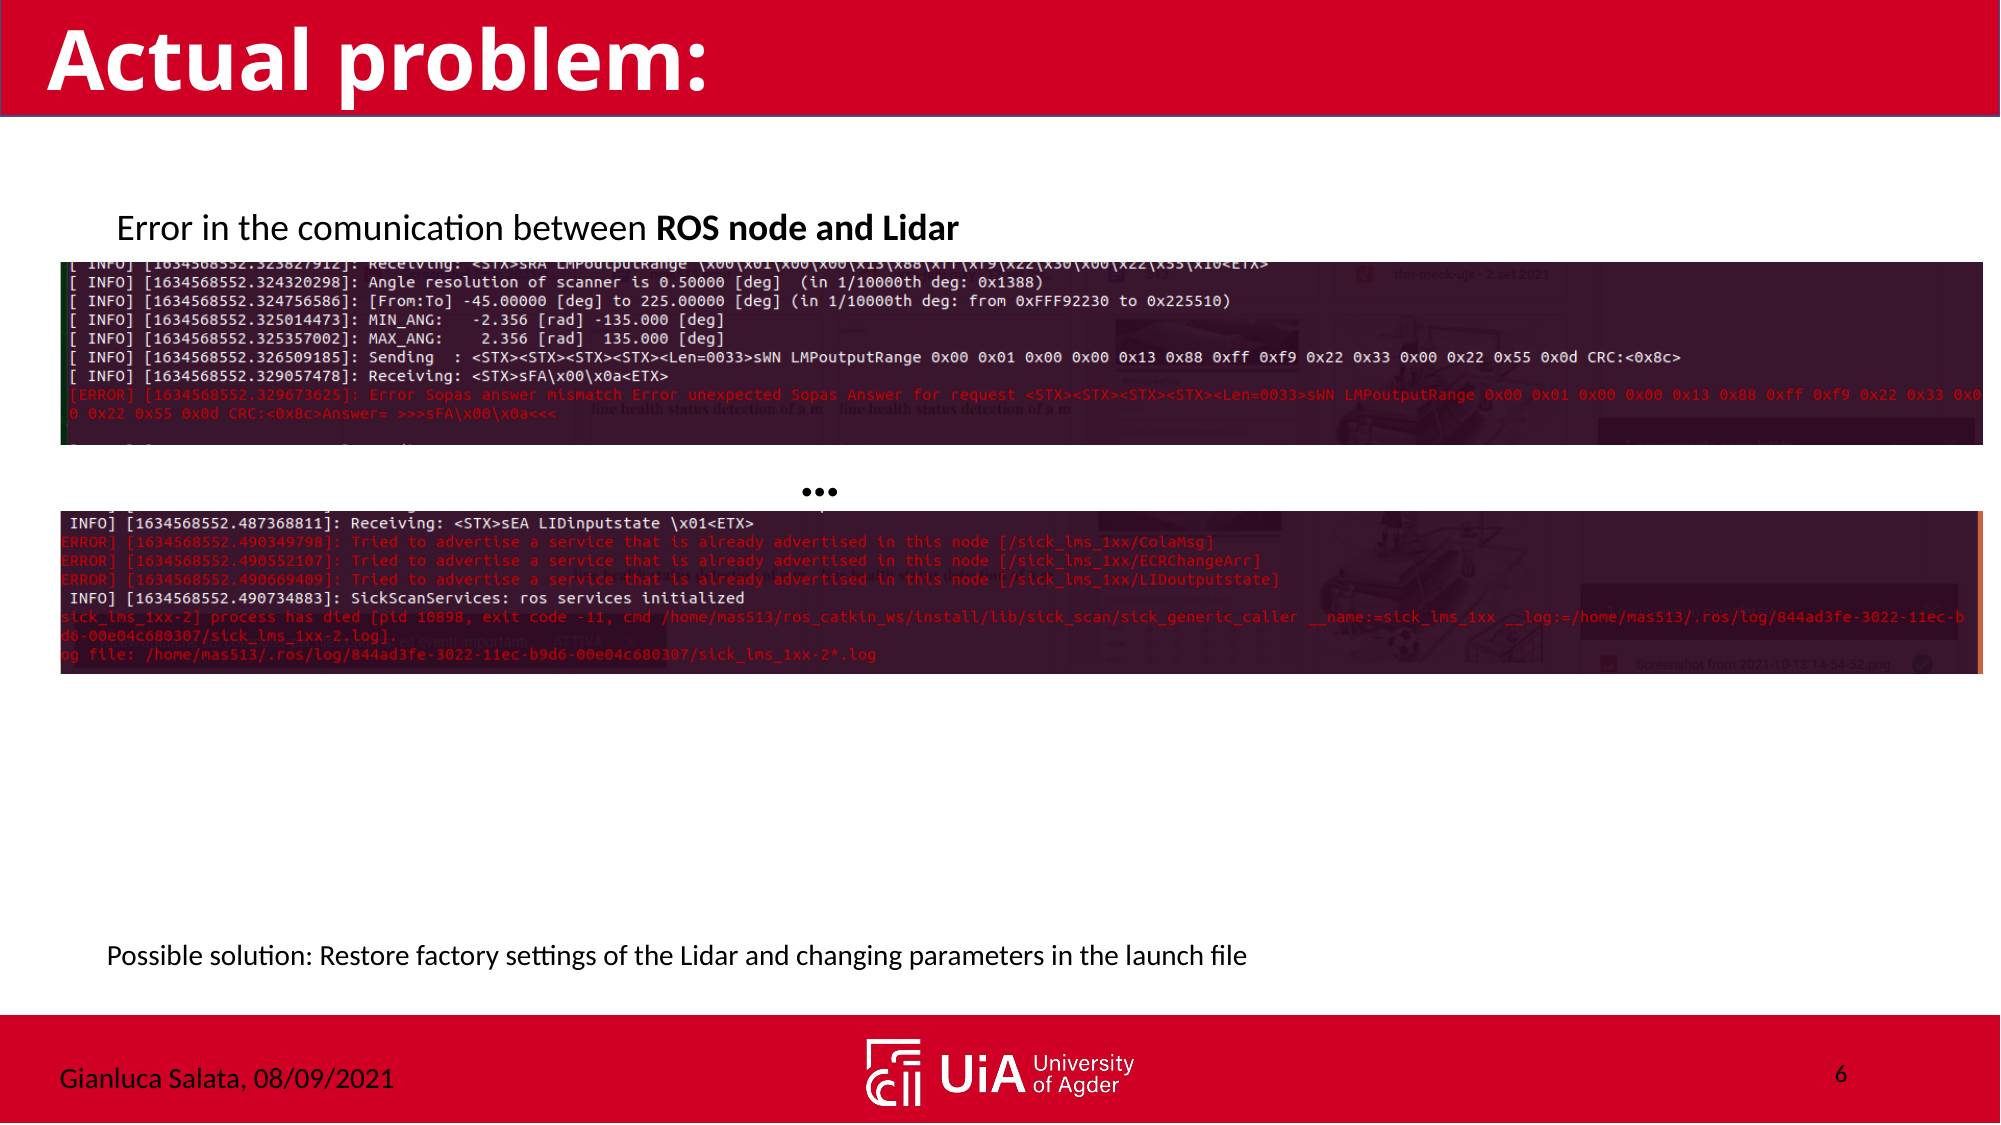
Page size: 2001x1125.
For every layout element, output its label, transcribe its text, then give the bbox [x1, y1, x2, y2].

picture [866, 1039, 1134, 1106]
text_box [0, 1015, 2000, 1123]
subtitle Gianluca Salata, 08/09/2021 [0, 1055, 866, 1106]
slide_number 6 [1412, 1042, 1863, 1103]
text_box [0, 0, 2000, 117]
text_box Actual problem: [0, 0, 891, 115]
text_box Error in the comunication between ROS node and Lidar [101, 195, 1154, 256]
picture [60, 511, 1983, 674]
picture [60, 262, 1983, 445]
text_box Possible solution: Restore factory settings of the Lidar and changing parameters in the launch file [92, 928, 1389, 979]
text_box … [784, 445, 841, 511]
